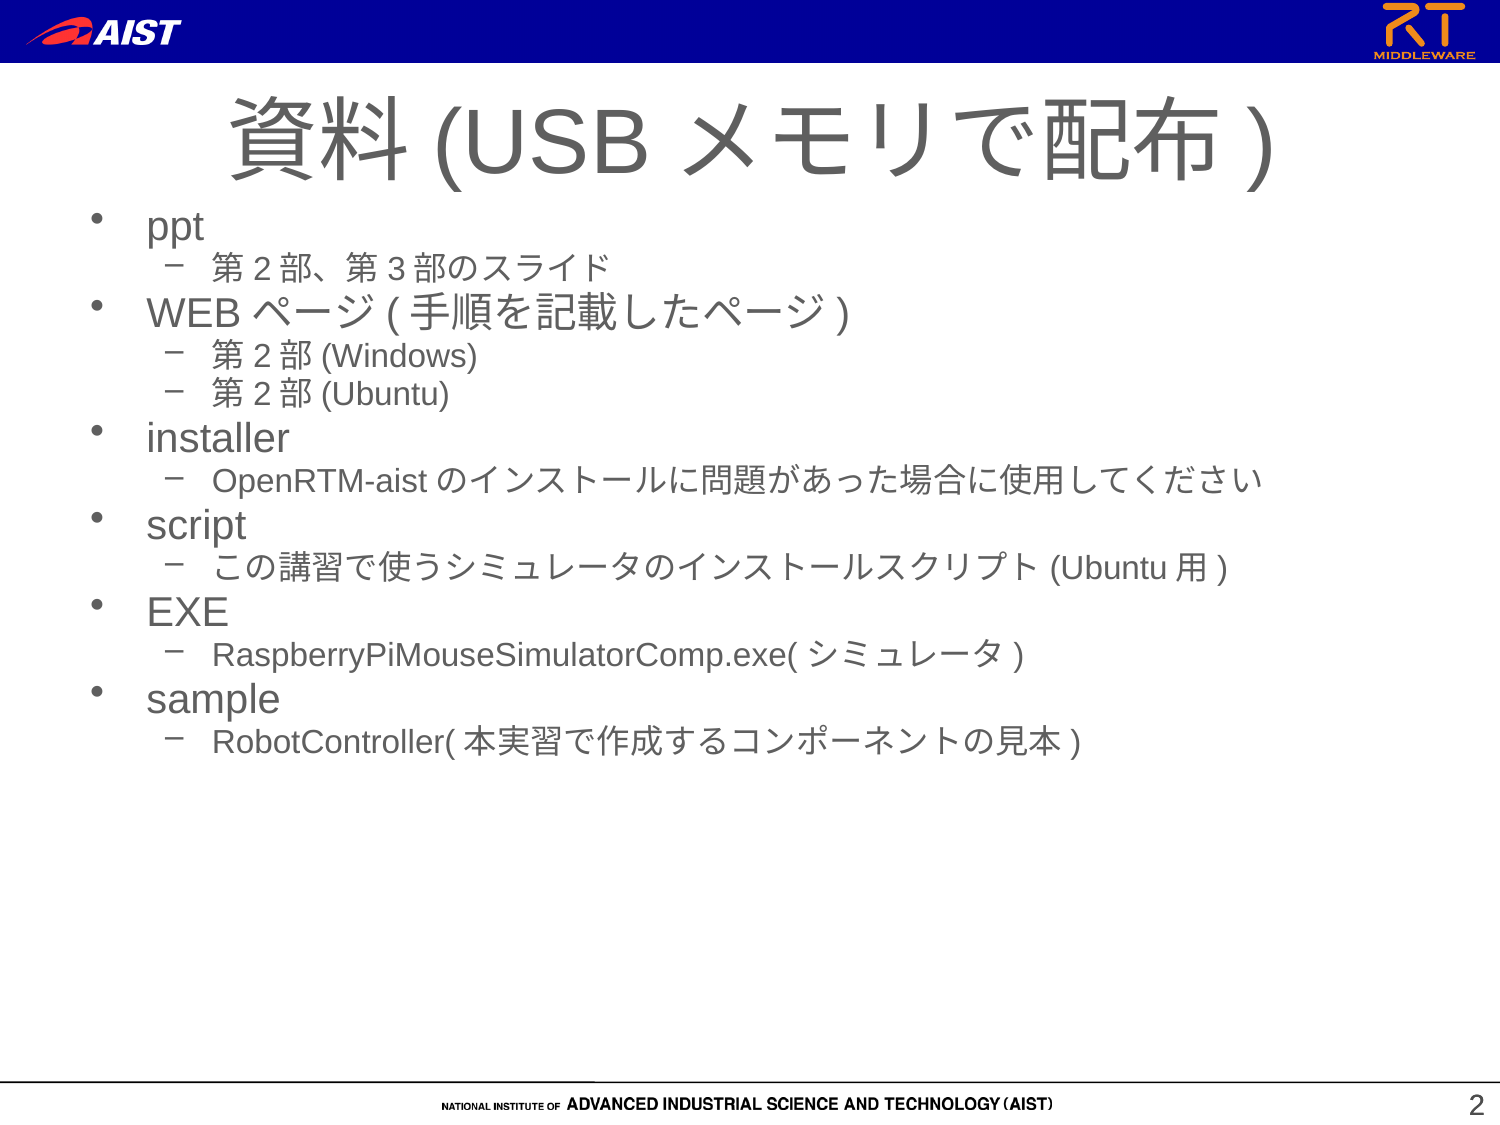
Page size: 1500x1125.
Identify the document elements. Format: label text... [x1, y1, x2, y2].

title 資料(USBメモリで配布) [29, 66, 1474, 208]
picture [0, 0, 1500, 63]
picture [442, 1097, 1052, 1110]
text_box 2 [1149, 1078, 1500, 1125]
list ppt 第2部、第3部のスライド WEBページ(手順を記載したページ) 第2部(Windows) 第2部(Ubuntu) installer OpenRTM-aistのインストールに問題があった場合に使用してください script この講習で使うシミュレータのインストールスクリプト(Ubuntu用) EXE RaspberryPiMouseSimulatorComp.exe(シミュレータ) sample RobotController(本実習で作成するコンポーネントの見本) [75, 208, 1374, 1021]
